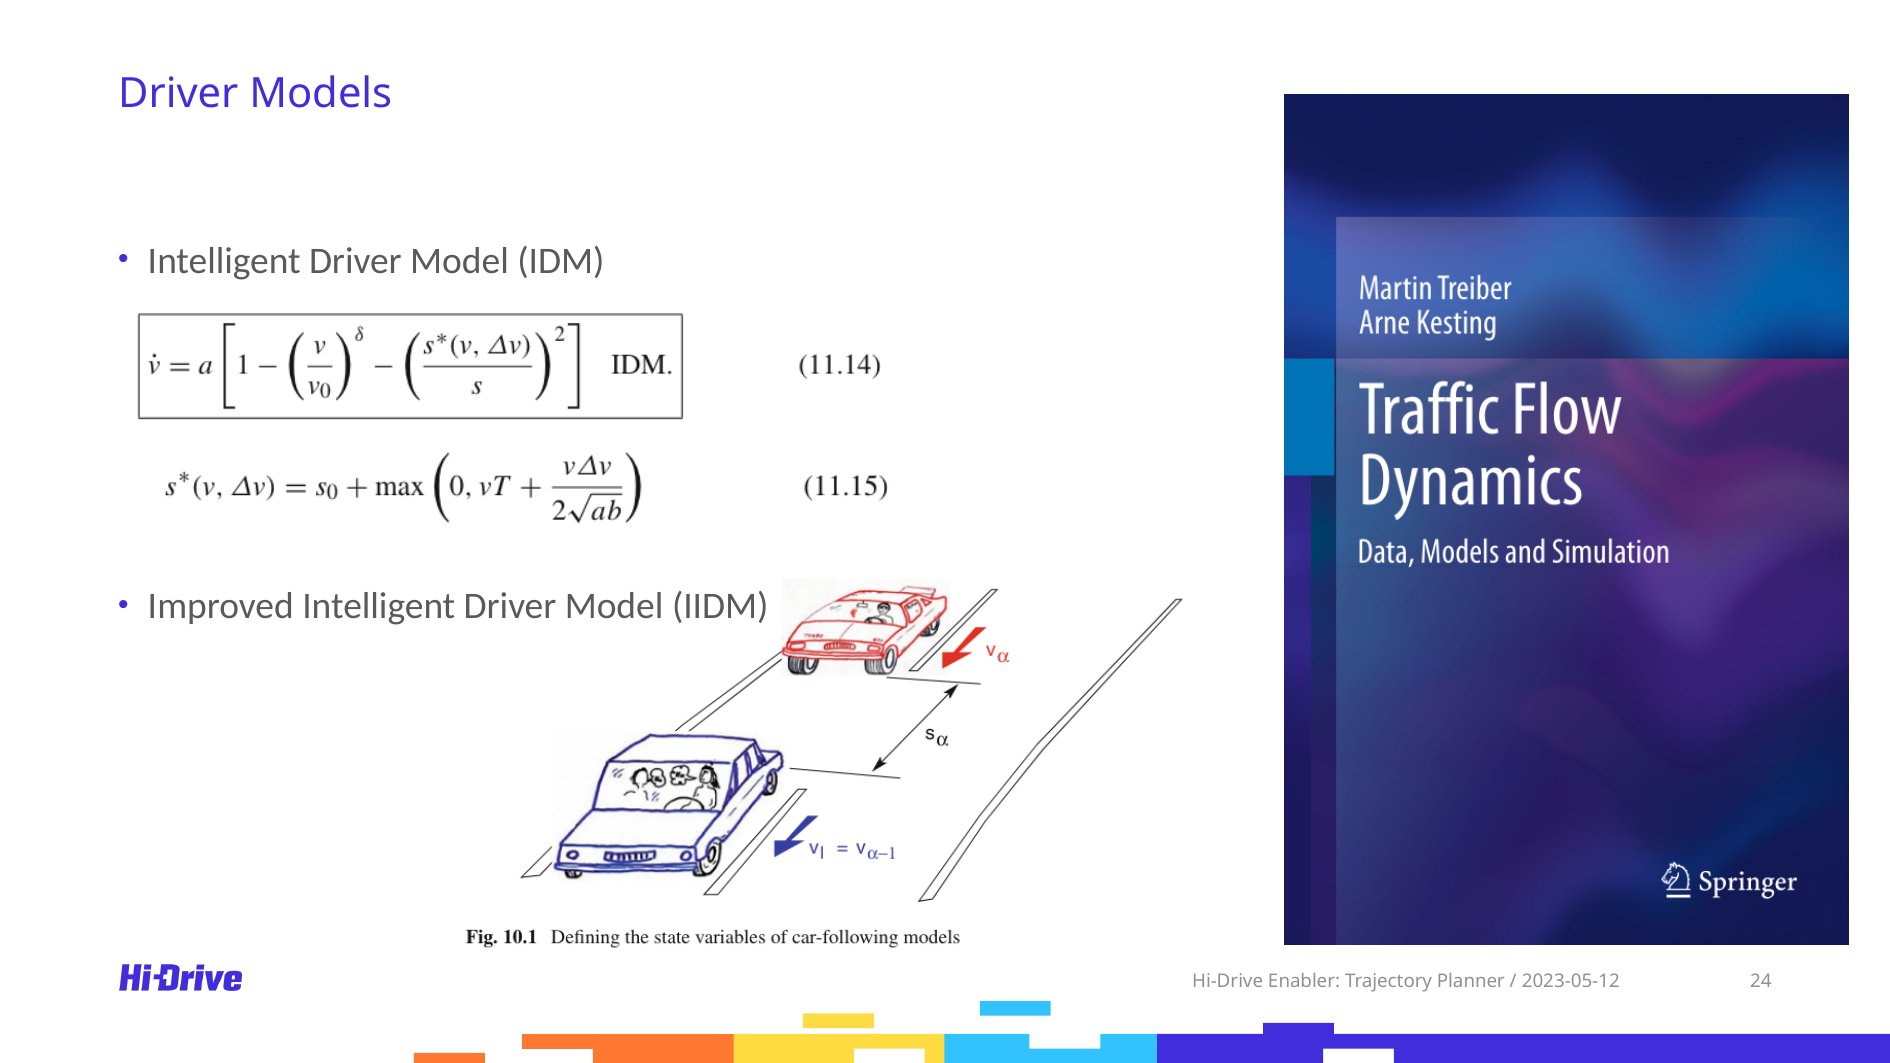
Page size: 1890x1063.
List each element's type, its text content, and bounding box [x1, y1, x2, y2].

title Driver Models [118, 71, 1772, 117]
list Intelligent Driver Model (IDM) Improved Intelligent Driver Model (IIDM) [118, 236, 1259, 874]
slide_number 24 [1653, 972, 1772, 990]
picture [1283, 94, 1849, 945]
footer Hi-Drive Enabler: Trajectory Planner / 2023-05-12 [719, 972, 1620, 990]
picture [76, 288, 1239, 969]
picture [119, 964, 242, 991]
